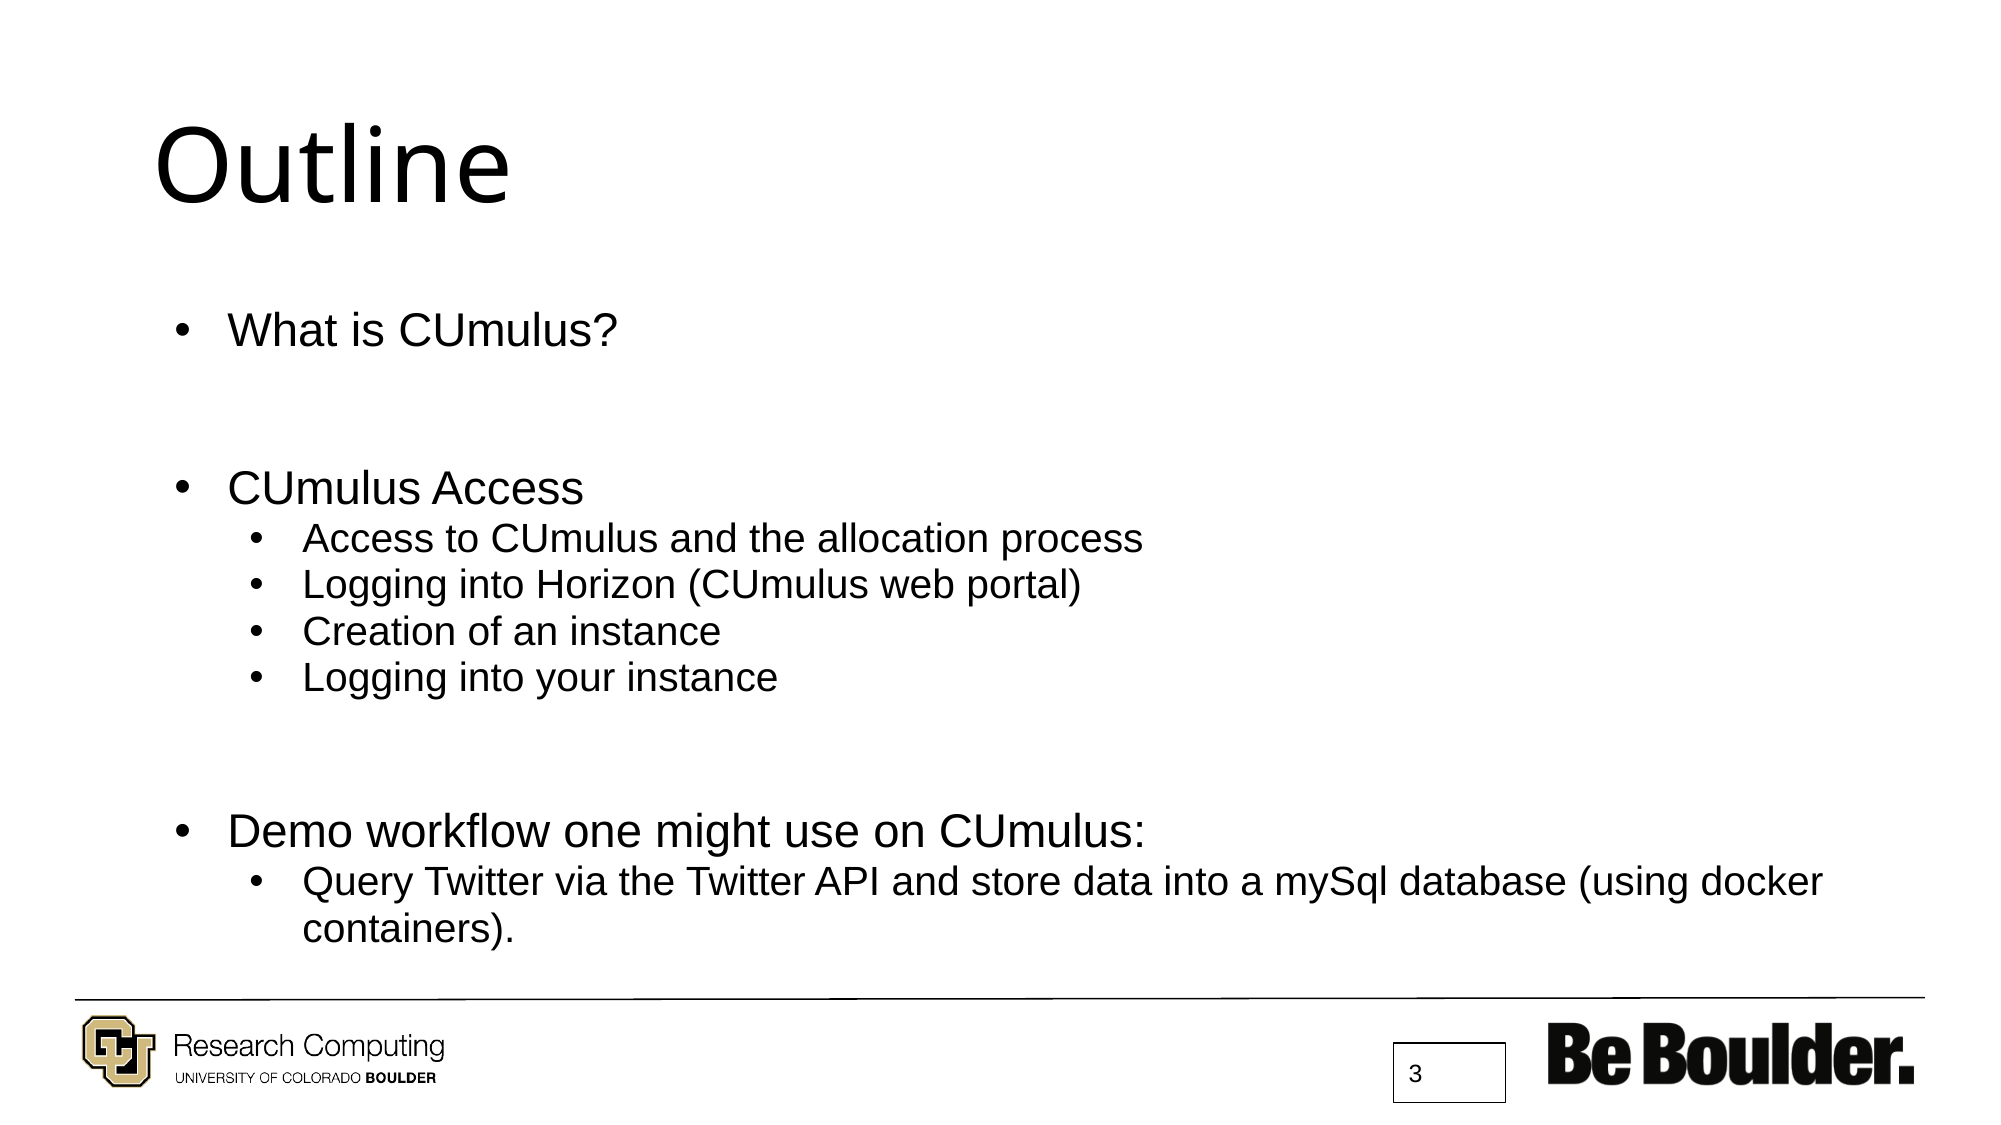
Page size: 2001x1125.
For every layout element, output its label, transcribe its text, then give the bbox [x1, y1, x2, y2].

picture [81, 1015, 444, 1088]
slide_number ‹#› [1393, 1042, 1506, 1103]
title Outline [137, 59, 1863, 278]
picture [1524, 1015, 1938, 1088]
list What is CUmulus? CUmulus Access Access to CUmulus and the allocation process Logging into Horizon (CUmulus web portal) Creation of an instance Logging into your instance Demo workflow one might use on CUmulus: Query Twitter via the Twitter API and store data into a mySql database (using docker containers). [137, 296, 1863, 979]
